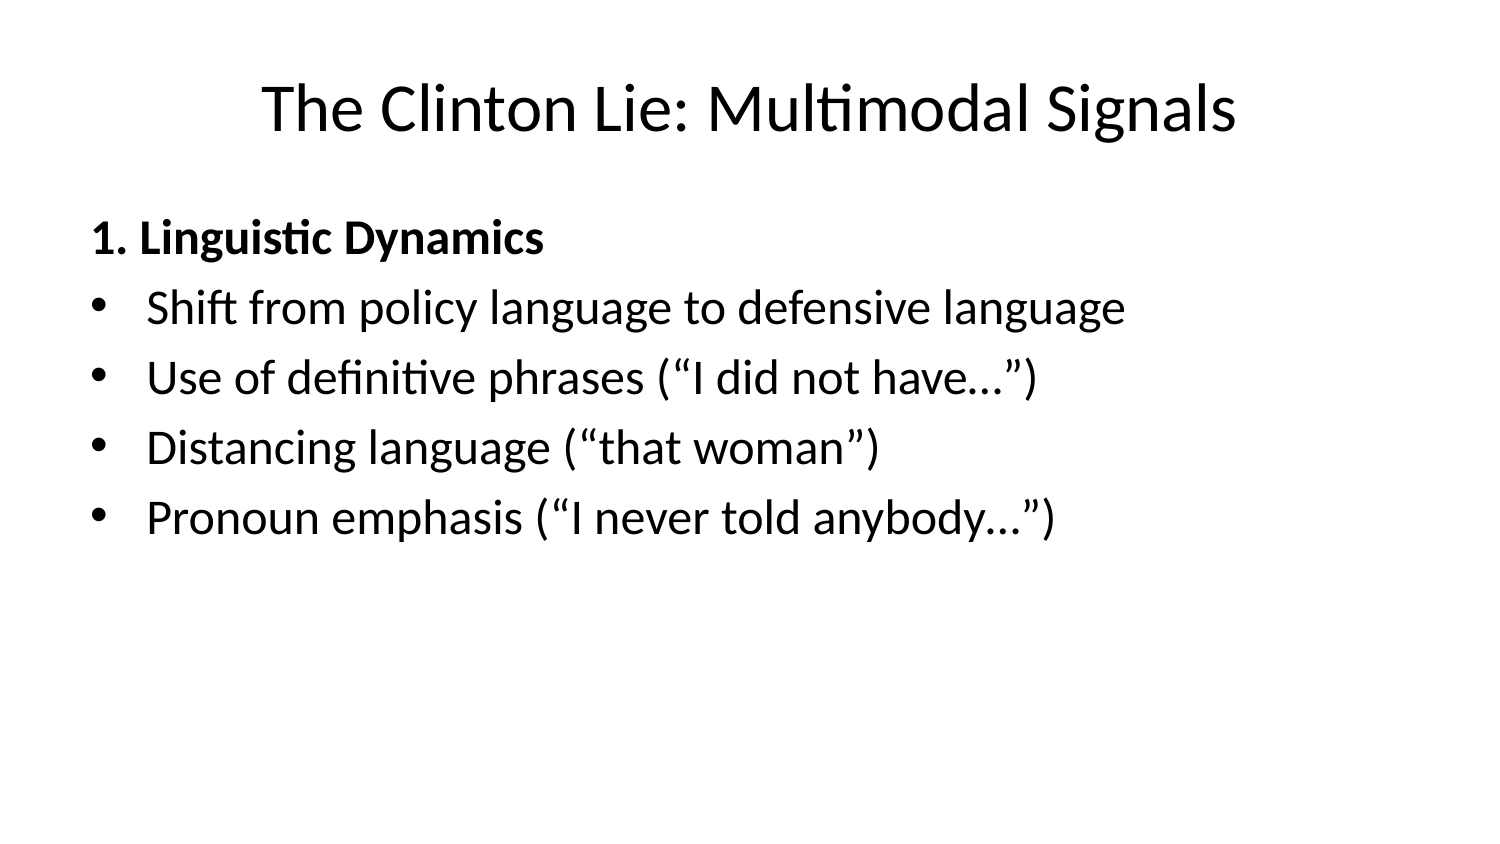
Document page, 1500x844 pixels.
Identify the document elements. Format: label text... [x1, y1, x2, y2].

list 1. Linguistic Dynamics Shift from policy language to defensive language Use of definitive phrases (“I did not have…”) Distancing language (“that woman”) Pronoun emphasis (“I never told anybody…”) [75, 196, 1425, 754]
title The Clinton Lie: Multimodal Signals [75, 33, 1425, 175]
